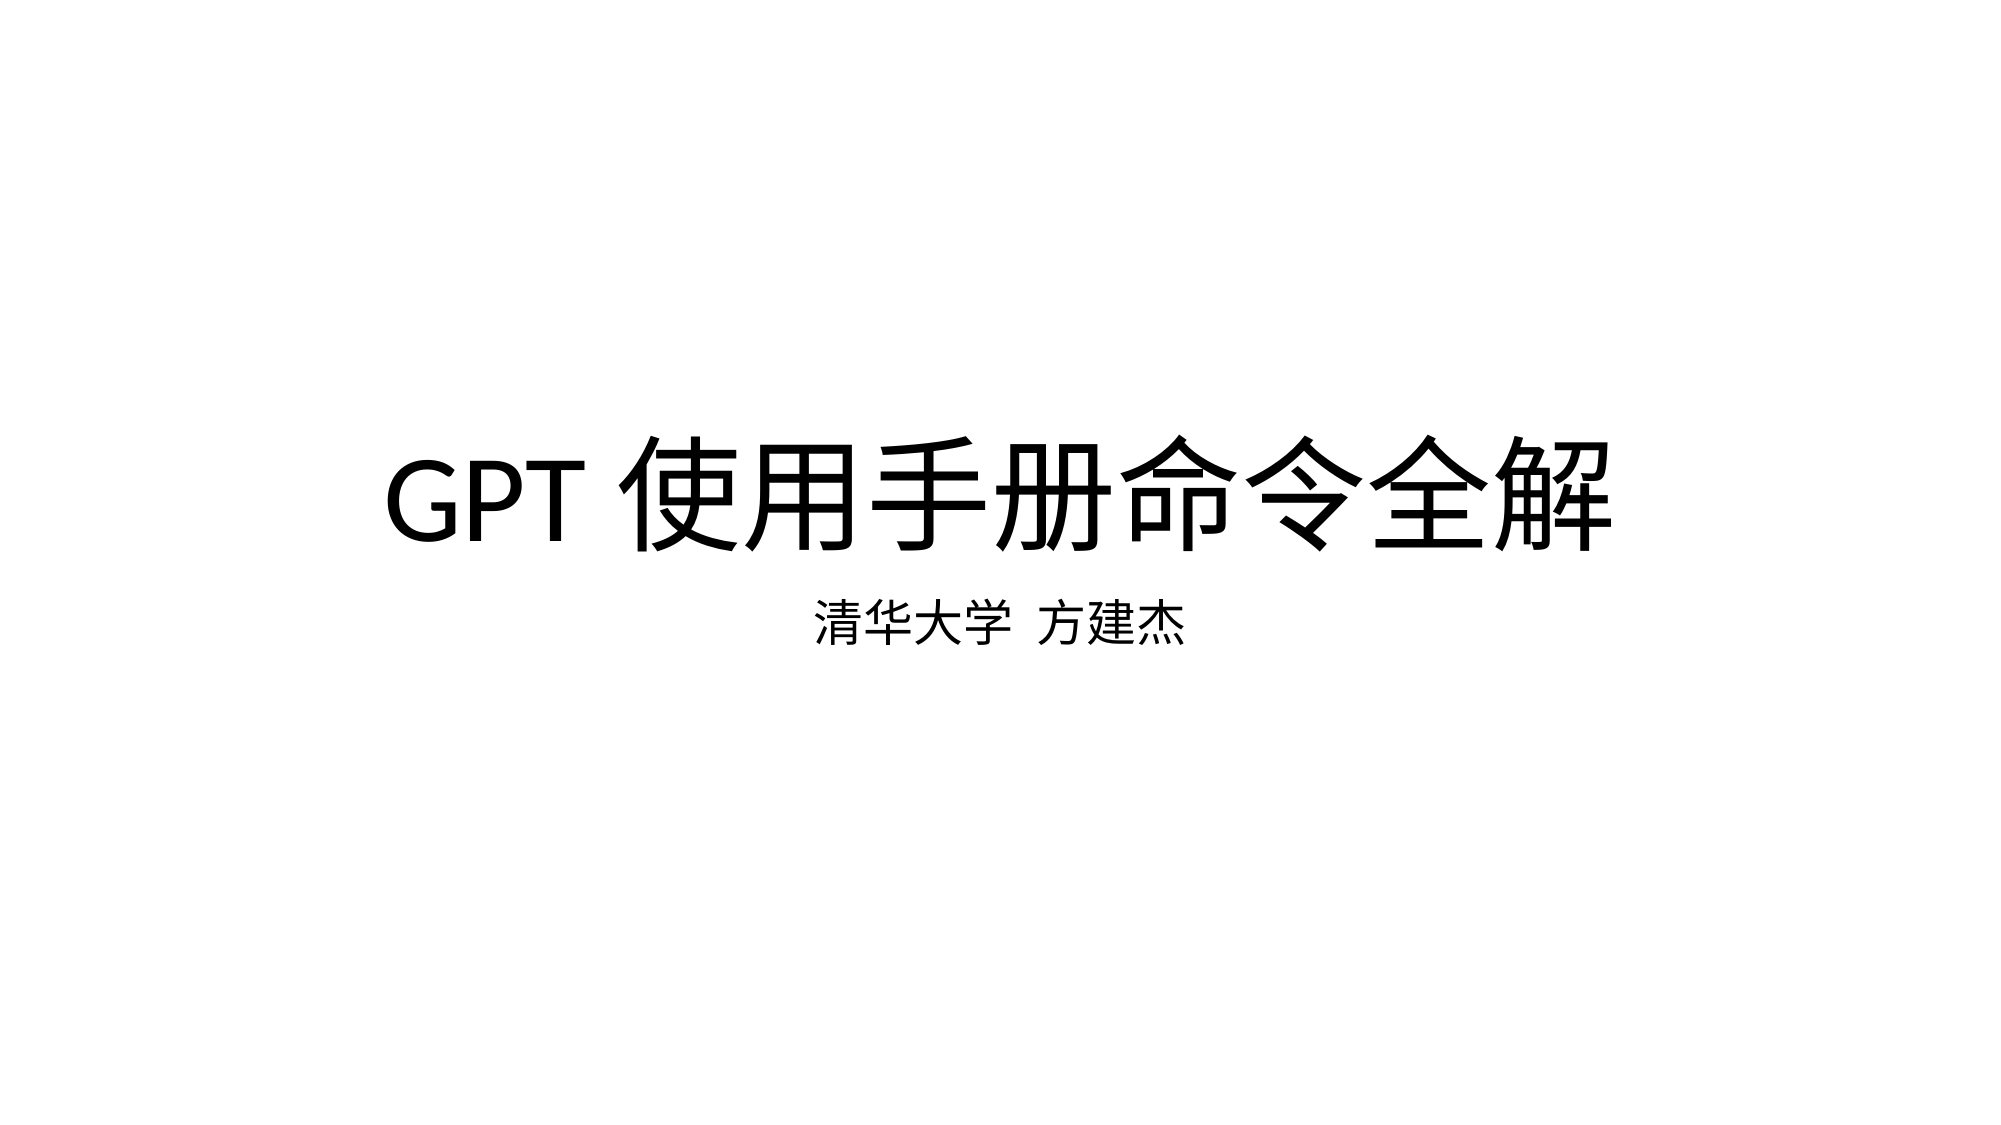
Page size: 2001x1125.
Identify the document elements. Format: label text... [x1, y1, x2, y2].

title GPT使用手册命令全解 [249, 184, 1750, 576]
subtitle 清华大学 方建杰 [249, 590, 1750, 863]
